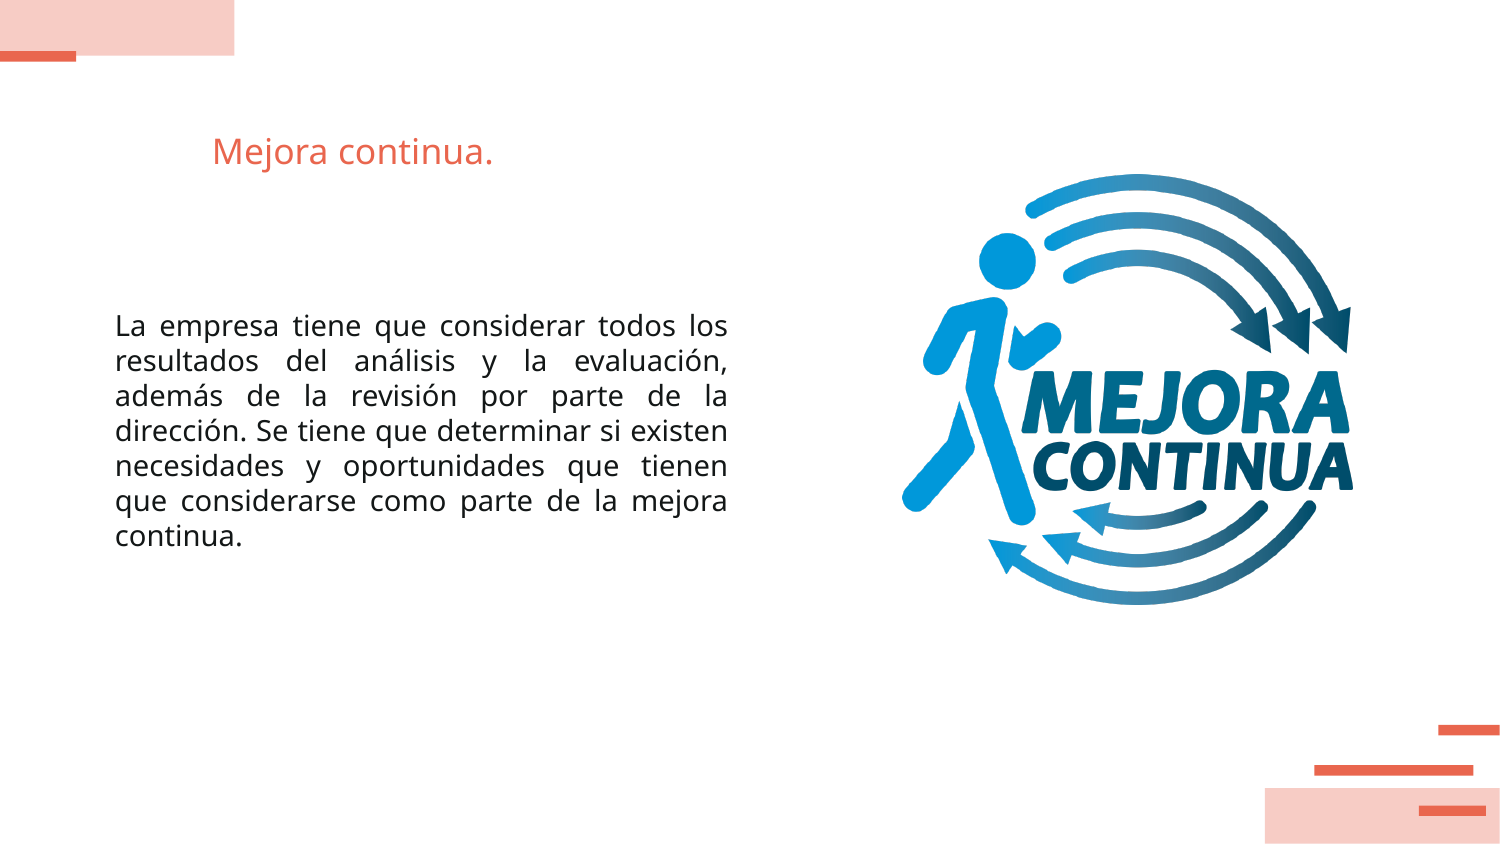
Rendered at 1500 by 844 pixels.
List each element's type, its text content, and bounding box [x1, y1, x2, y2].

text_box La empresa tiene que considerar todos los resultados del análisis y la evaluación, además de la revisión por parte de la dirección. Se tiene que determinar si existen necesidades y oportunidades que tienen que considerarse como parte de la mejora continua. [99, 300, 744, 560]
picture [902, 174, 1353, 605]
text_box Mejora continua. [196, 121, 647, 179]
